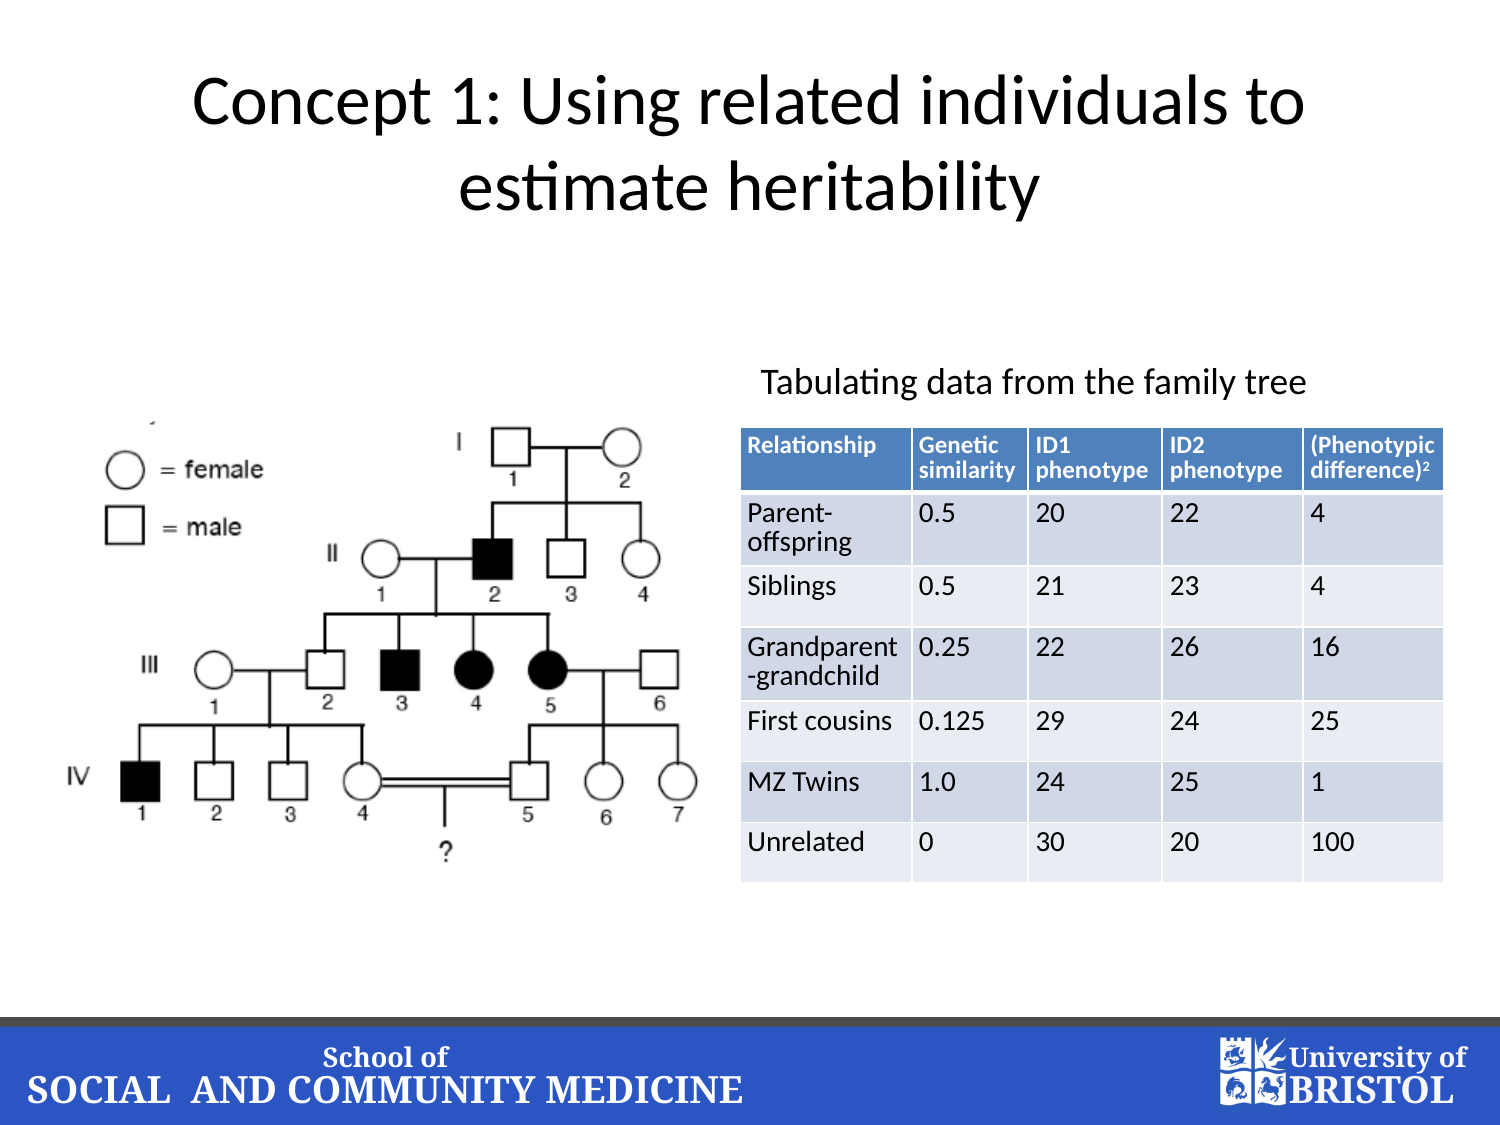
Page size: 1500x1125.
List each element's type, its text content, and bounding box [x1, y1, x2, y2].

table_header ID1 phenotype [1029, 428, 1161, 490]
table_cell 21 [1029, 567, 1161, 626]
table_cell 4 [1304, 495, 1443, 565]
table_cell 20 [1029, 495, 1161, 565]
table_cell 30 [1029, 823, 1161, 882]
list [58, 262, 722, 1006]
table_header Relationship [741, 428, 911, 490]
table_cell Siblings [741, 567, 911, 626]
table_cell 23 [1163, 567, 1302, 626]
table_cell 25 [1304, 702, 1443, 761]
table_cell 0 [913, 823, 1027, 882]
table_cell 24 [1029, 762, 1161, 822]
table_cell 29 [1029, 702, 1161, 761]
table_cell First cousins [741, 702, 911, 761]
table_cell 0.5 [913, 567, 1027, 626]
table_cell Grandparent-grandchild [741, 628, 911, 700]
table_cell 16 [1304, 628, 1443, 700]
table_cell 100 [1304, 823, 1443, 882]
table_cell Unrelated [741, 823, 911, 882]
table_cell 20 [1163, 823, 1302, 882]
table_header ID2 phenotype [1163, 428, 1302, 490]
table_cell 0.125 [913, 702, 1027, 761]
table_cell Parent-offspring [741, 495, 911, 565]
title Concept 1: Using related individuals to estimate heritability [75, 45, 1425, 233]
table_header (Phenotypic difference)2 [1304, 428, 1443, 490]
table_cell 24 [1163, 702, 1302, 761]
table_cell 4 [1304, 567, 1443, 626]
table_cell 0.5 [913, 495, 1027, 565]
table_cell 25 [1163, 762, 1302, 822]
table_cell 1.0 [913, 762, 1027, 822]
text_box Tabulating data from the family tree [745, 349, 1323, 410]
table_cell 22 [1029, 628, 1161, 700]
table_cell 22 [1163, 495, 1302, 565]
table_cell 0.25 [913, 628, 1027, 700]
table_header Genetic similarity [913, 428, 1027, 490]
table_cell 26 [1163, 628, 1302, 700]
picture [1214, 1031, 1288, 1113]
table_cell 1 [1304, 762, 1443, 822]
table_cell MZ Twins [741, 762, 911, 822]
